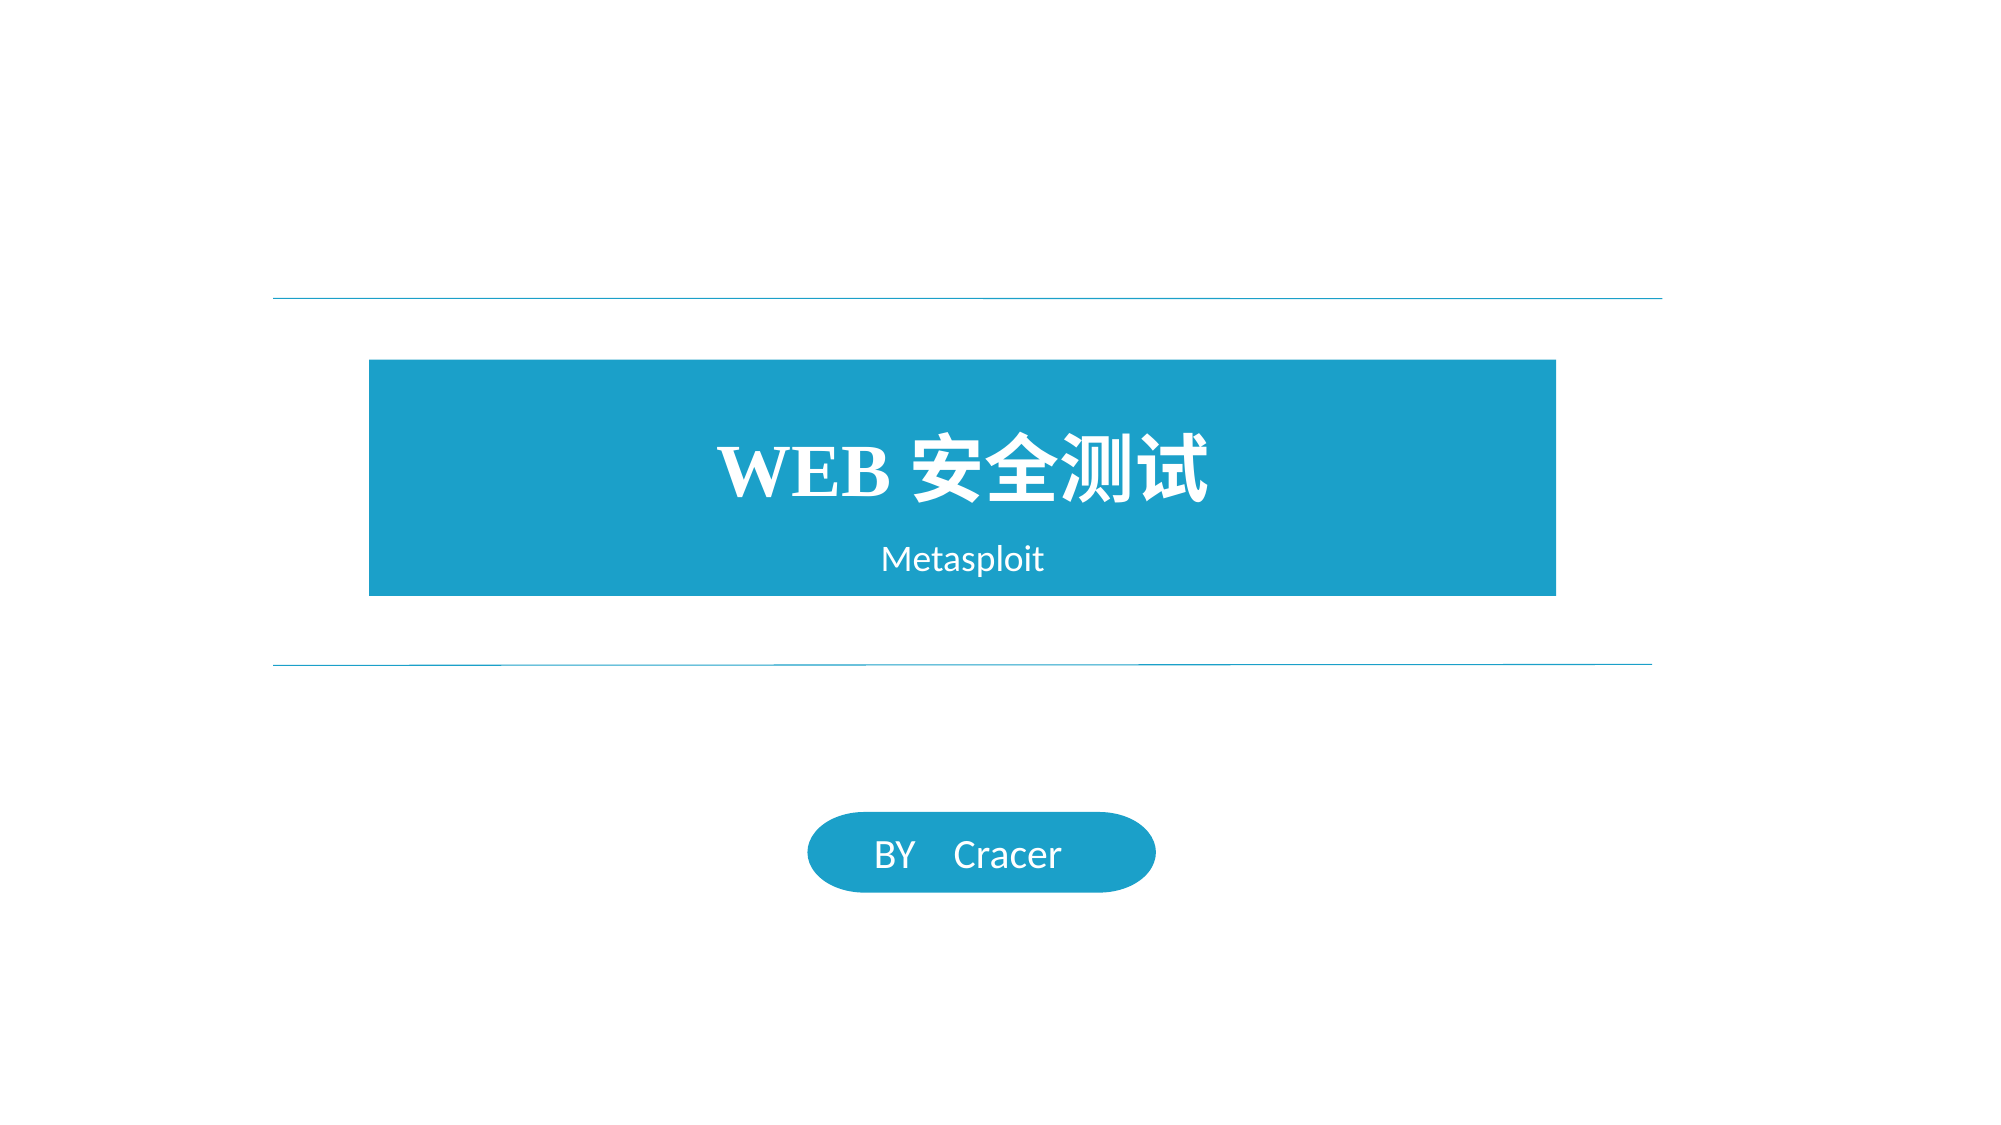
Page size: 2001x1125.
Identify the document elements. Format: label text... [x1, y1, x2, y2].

text_box WEB安全测试 Metasploit [369, 359, 1557, 596]
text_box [808, 812, 1155, 892]
